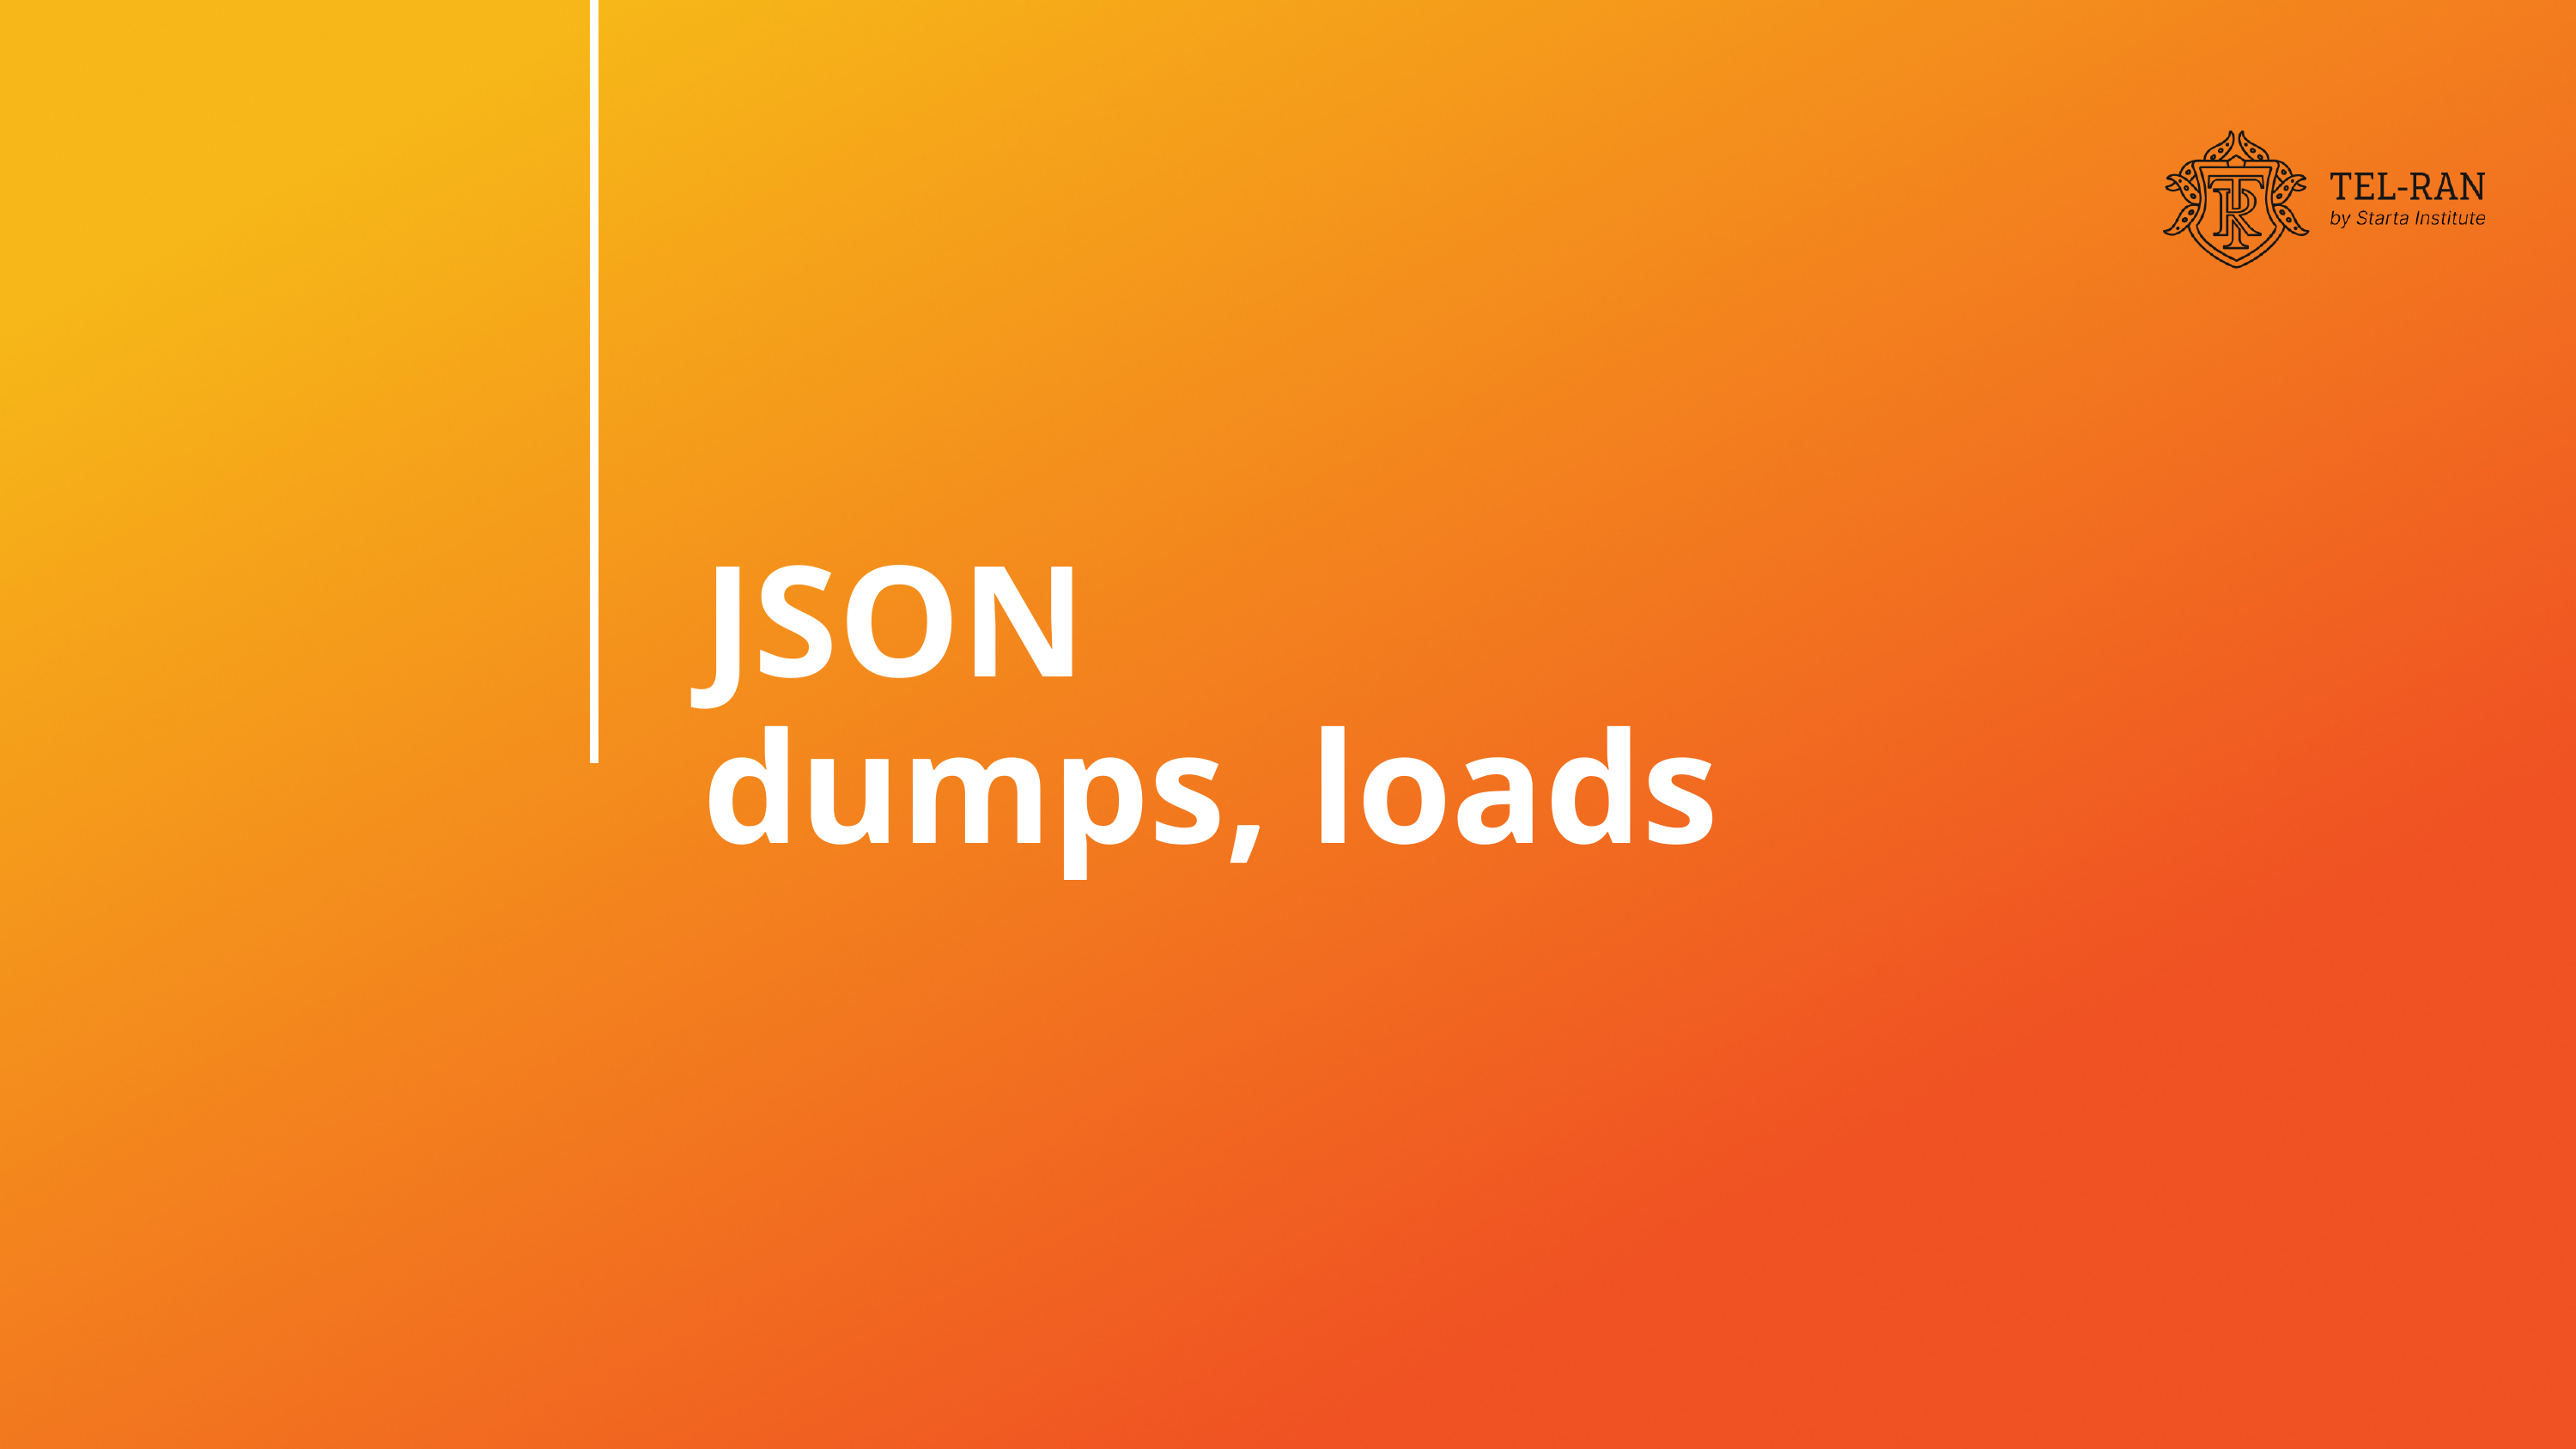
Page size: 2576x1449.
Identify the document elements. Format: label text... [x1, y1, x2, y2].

text_box JSON dumps, loads [702, 386, 2339, 1034]
picture [0, 0, 2576, 1449]
